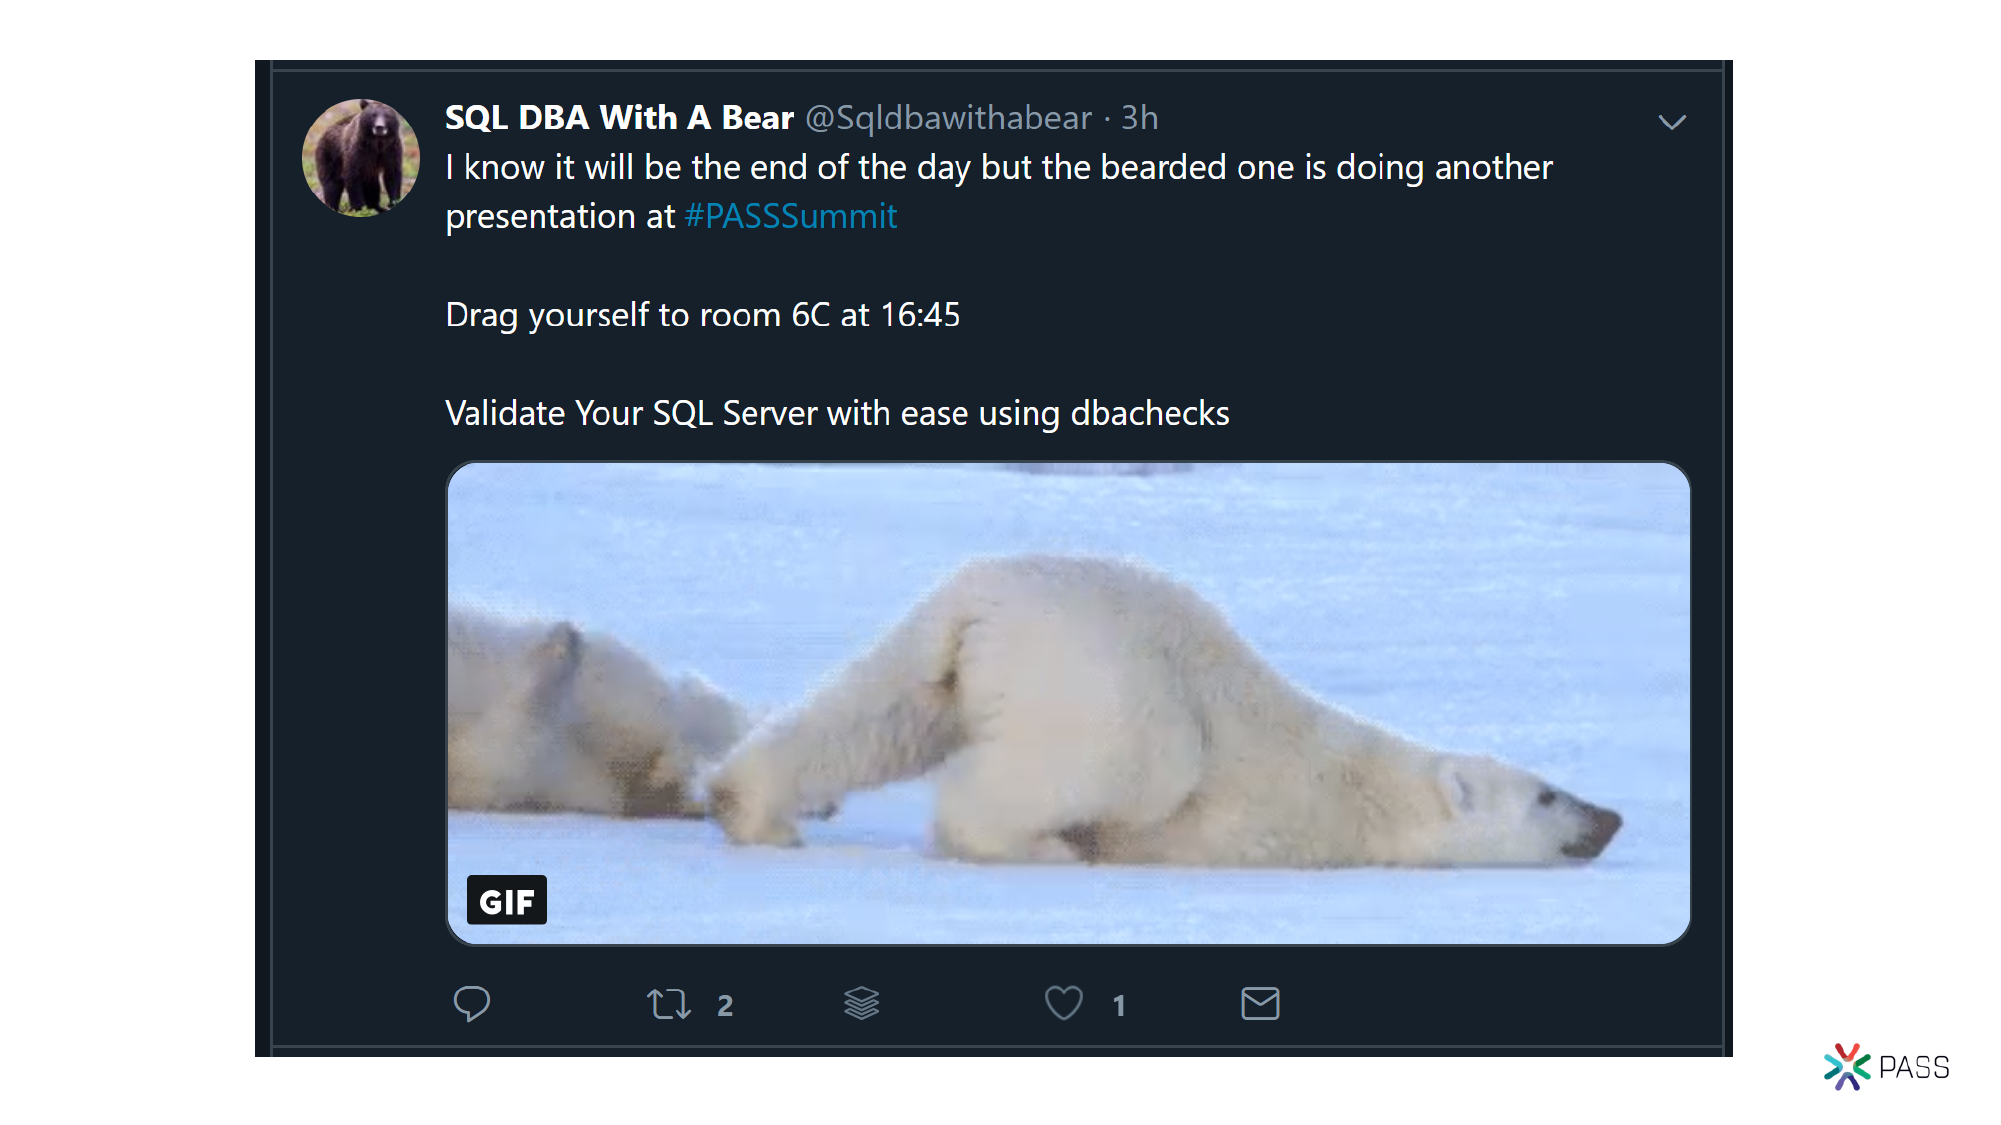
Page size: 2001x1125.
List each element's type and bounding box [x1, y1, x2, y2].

picture [1822, 1040, 1950, 1093]
picture [255, 59, 1733, 1058]
